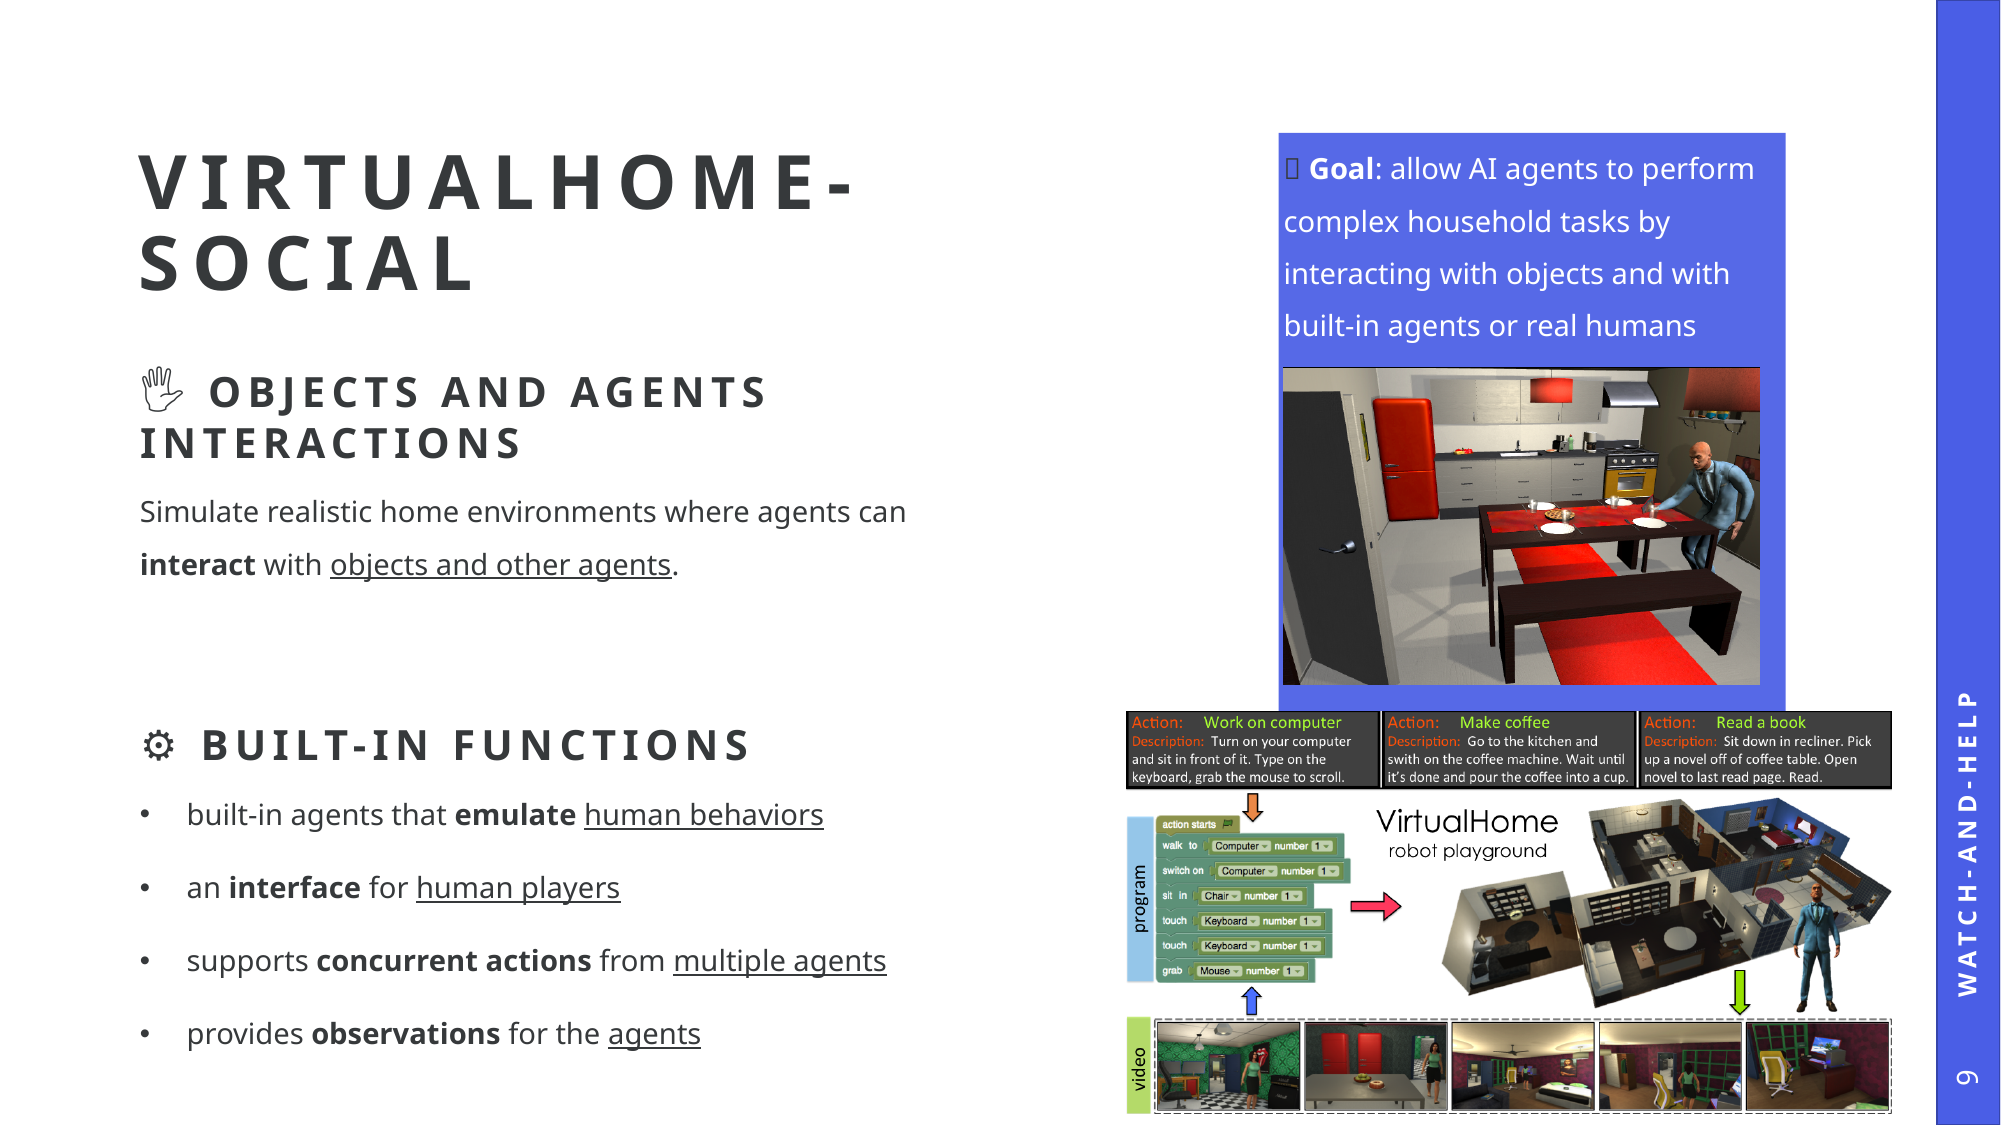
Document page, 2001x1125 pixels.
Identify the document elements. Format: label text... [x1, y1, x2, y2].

list ⚙️ Built-in functions [139, 665, 1084, 770]
text_box 🎯 Goal: allow AI agents to perform complex household tasks by interacting with objects and with built-in agents or real humans [1283, 132, 1785, 285]
list Simulate realistic home environments where agents can interact with objects and other agents. [139, 475, 1003, 665]
list built-in agents that emulate human behaviors an interface for human players supports concurrent actions from multiple agents provides observations for the agents [139, 778, 1003, 994]
picture [1283, 367, 1760, 685]
picture [1126, 711, 1892, 1114]
footer Watch-and-Help [1937, 0, 2000, 1032]
title Virtualhome-social [139, 145, 1082, 305]
list 🖐🏻 Objects and agents interactions [139, 305, 1084, 467]
slide_number 9 [1937, 1032, 2000, 1125]
